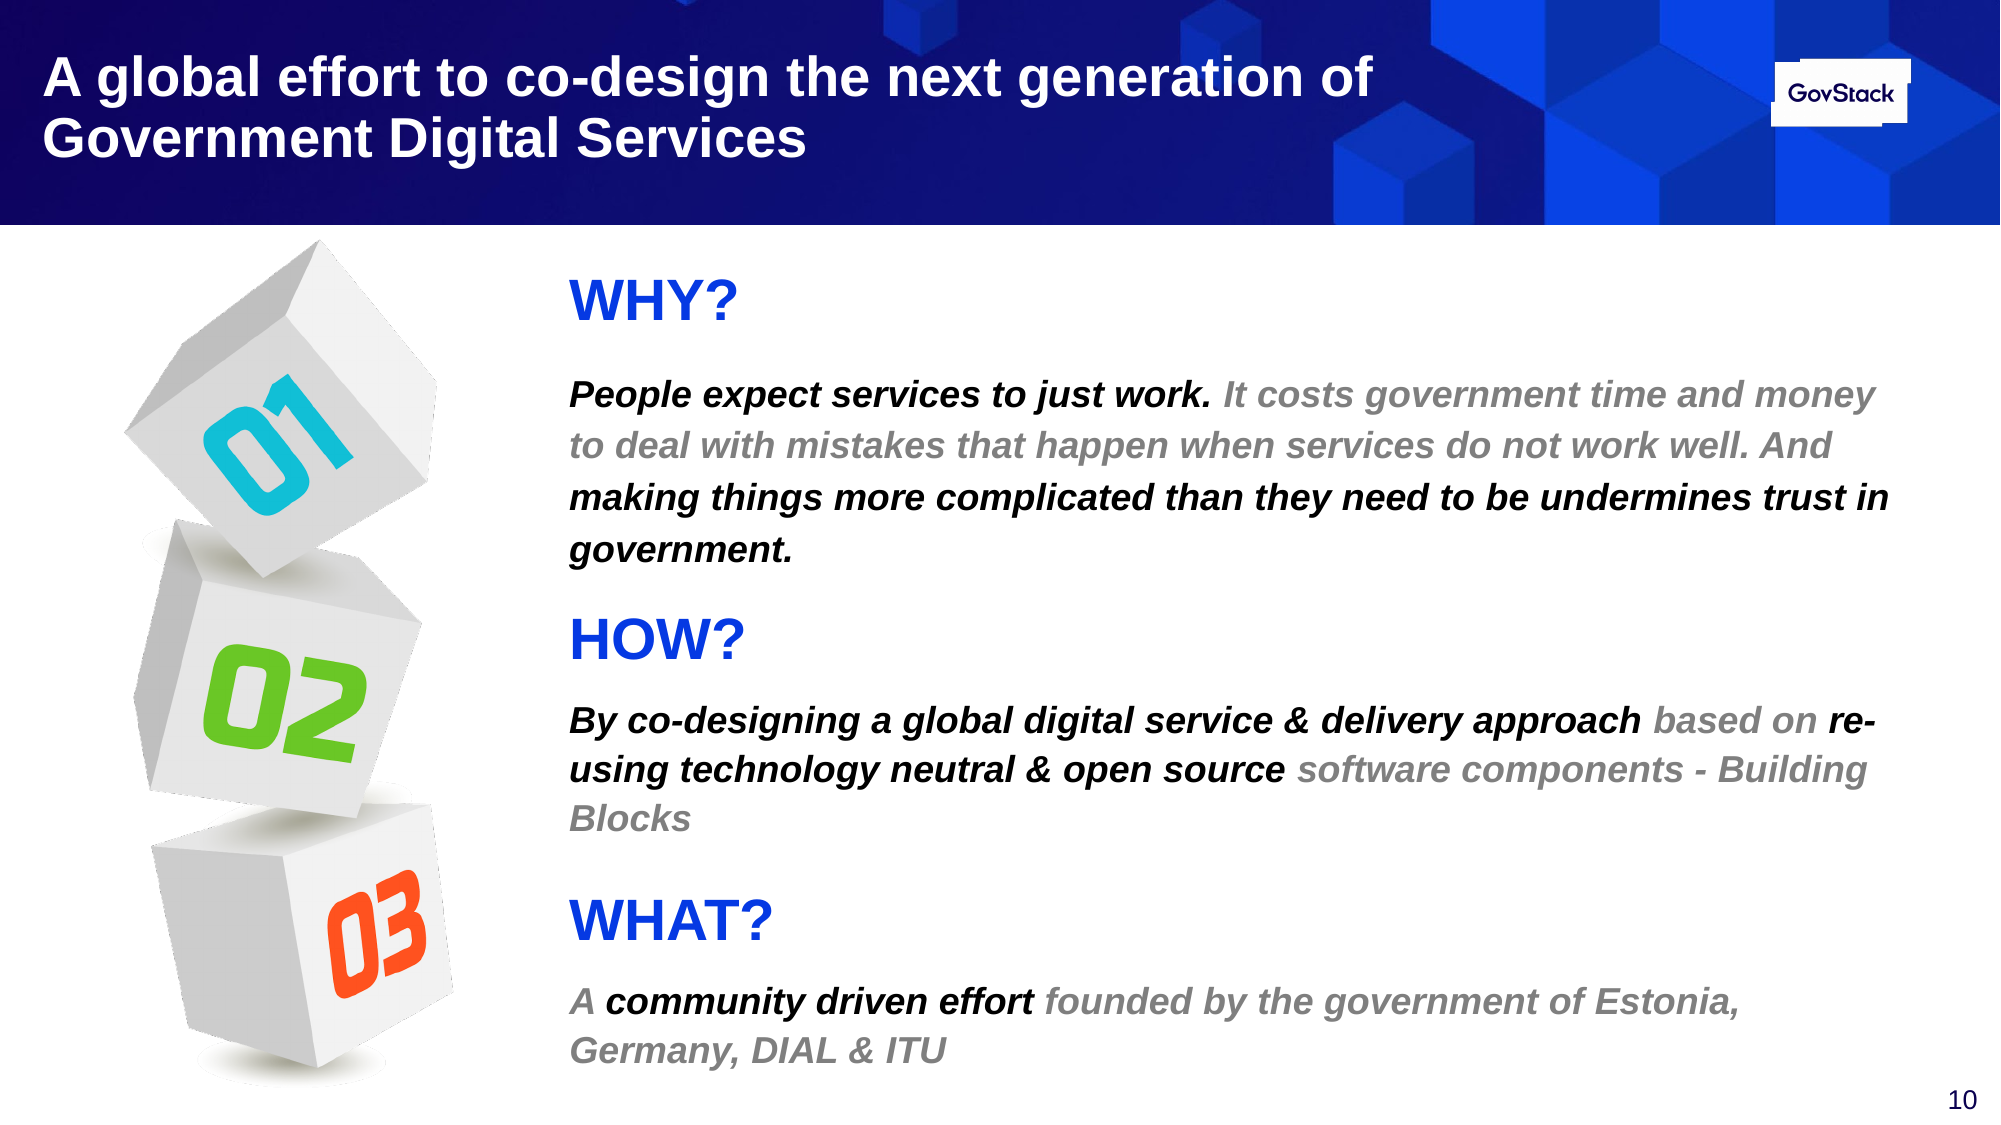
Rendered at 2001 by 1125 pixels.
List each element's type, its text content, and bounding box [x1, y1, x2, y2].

slide_number 10 [1864, 1077, 1978, 1115]
text_box WHY? People expect services to just work. It costs government time and money to deal with mistakes that happen when services do not work well. And making things more complicated than they need to be undermines trust in government. [560, 247, 1924, 573]
text_box WHAT? A community driven effort founded by the government of Estonia, Germany, DIAL & ITU [560, 868, 1821, 1069]
title A global effort to co-design the next generation of Government Digital Services [42, 48, 1612, 178]
text_box HOW? By co-designing a global digital service & delivery approach based on re-using technology neutral & open source software components - Building Blocks [560, 587, 1895, 841]
picture [0, 0, 2000, 1125]
